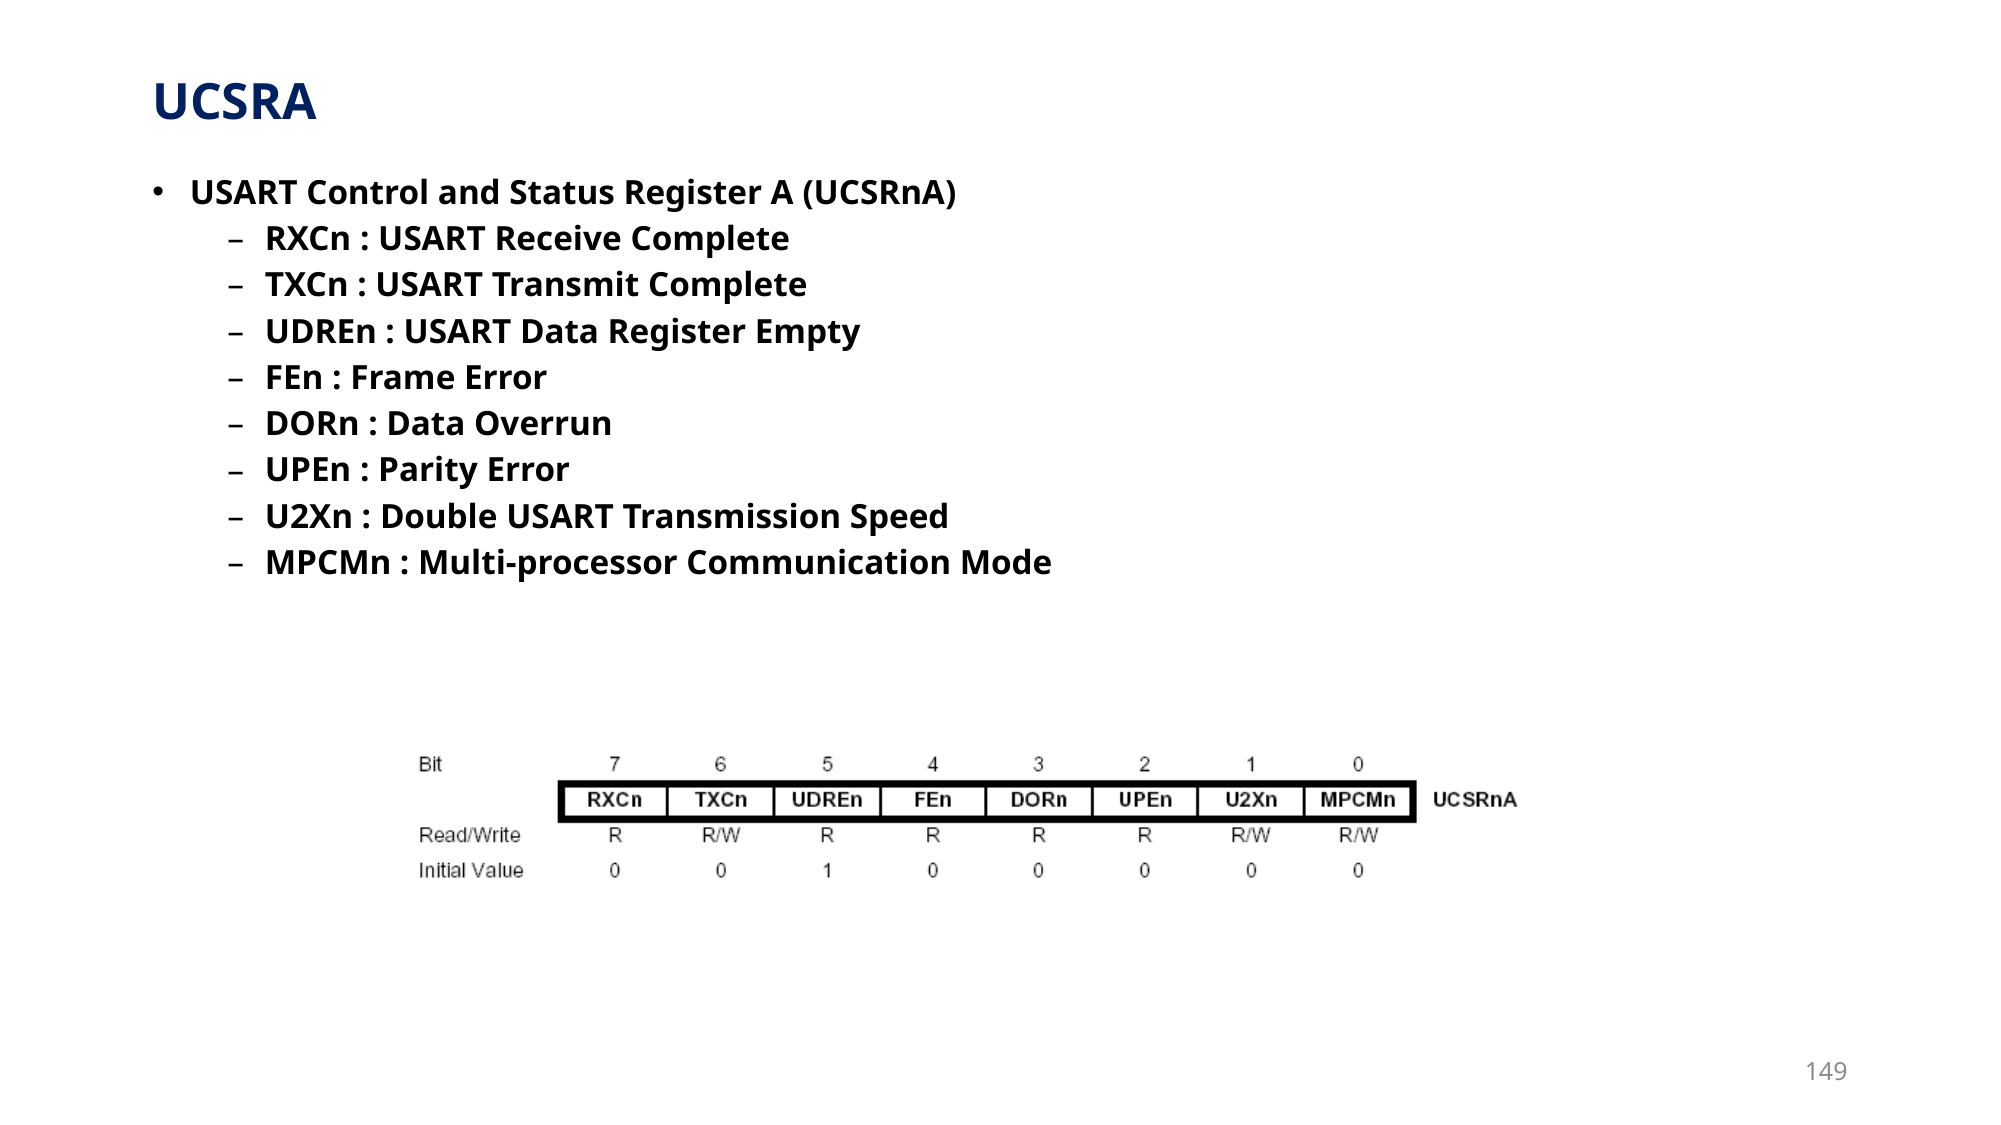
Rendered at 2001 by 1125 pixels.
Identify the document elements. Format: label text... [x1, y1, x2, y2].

title UCSRA [137, 67, 1863, 139]
list USART Control and Status Register A (UCSRnA) RXCn : USART Receive Complete TXCn : USART Transmit Complete UDREn : USART Data Register Empty FEn : Frame Error DORn : Data Overrun UPEn : Parity Error U2Xn : Double USART Transmission Speed MPCMn : Multi-processor Communication Mode [137, 167, 1863, 1014]
slide_number 149 [1412, 1042, 1863, 1103]
picture [409, 748, 1525, 891]
